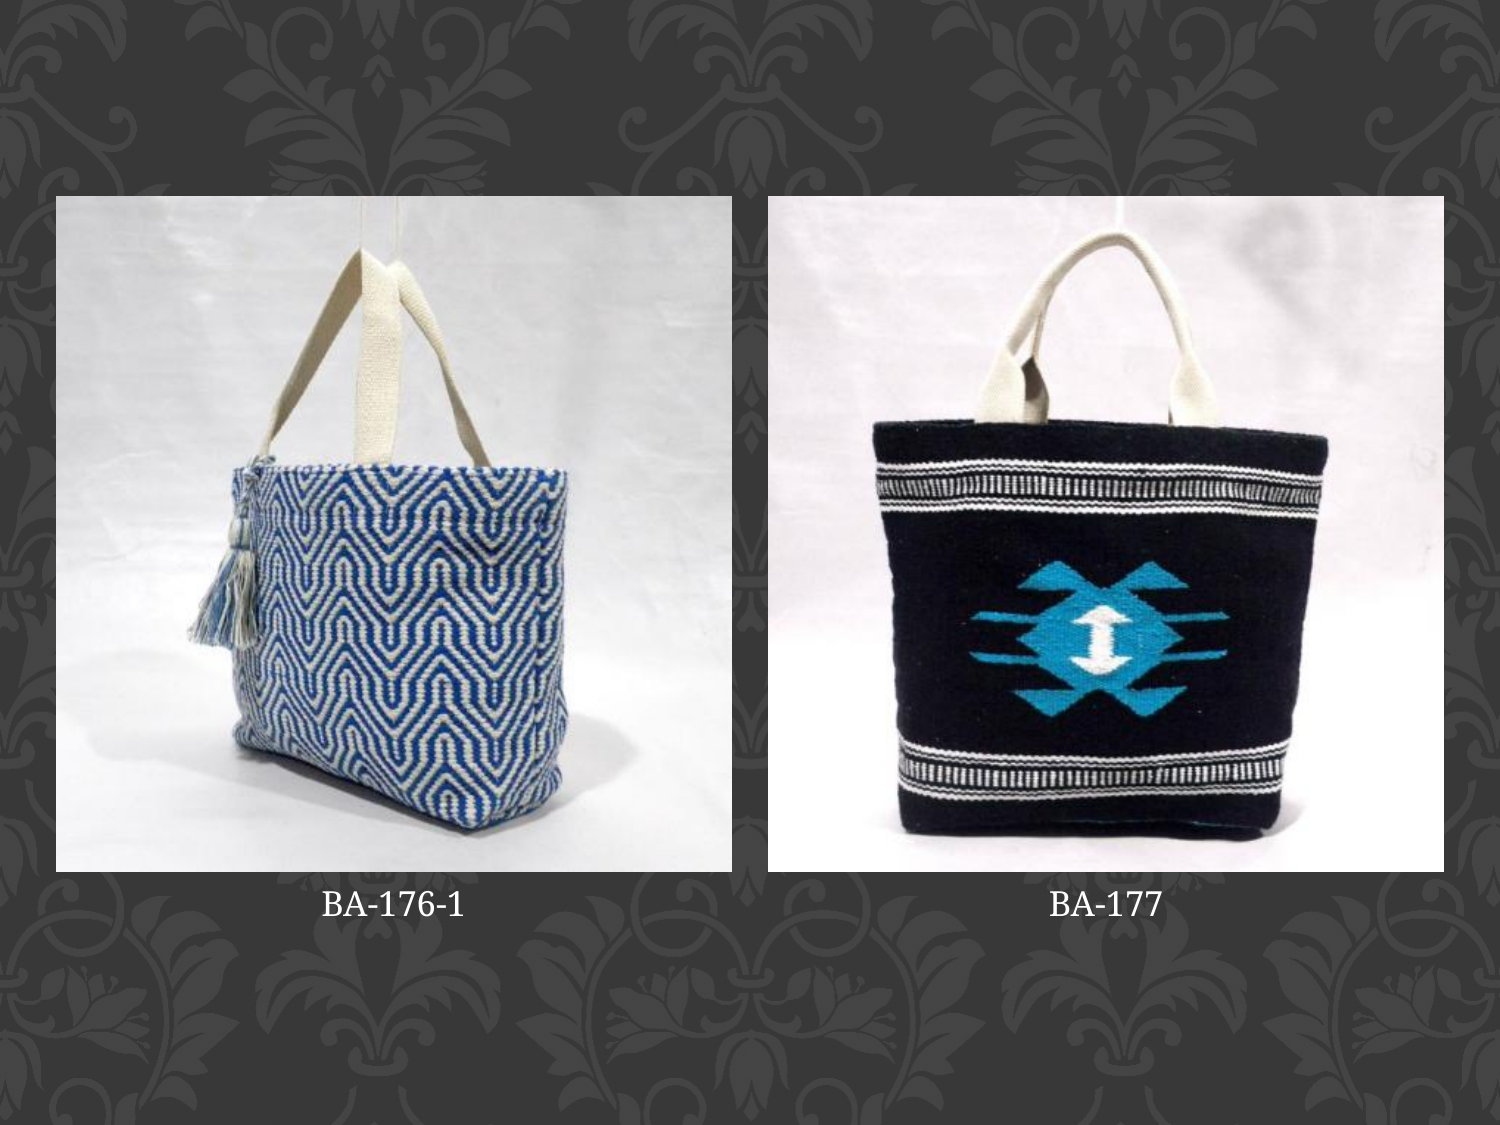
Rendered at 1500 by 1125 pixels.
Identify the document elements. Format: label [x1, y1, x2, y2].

text_box [768, 196, 1444, 931]
text_box [55, 196, 732, 931]
